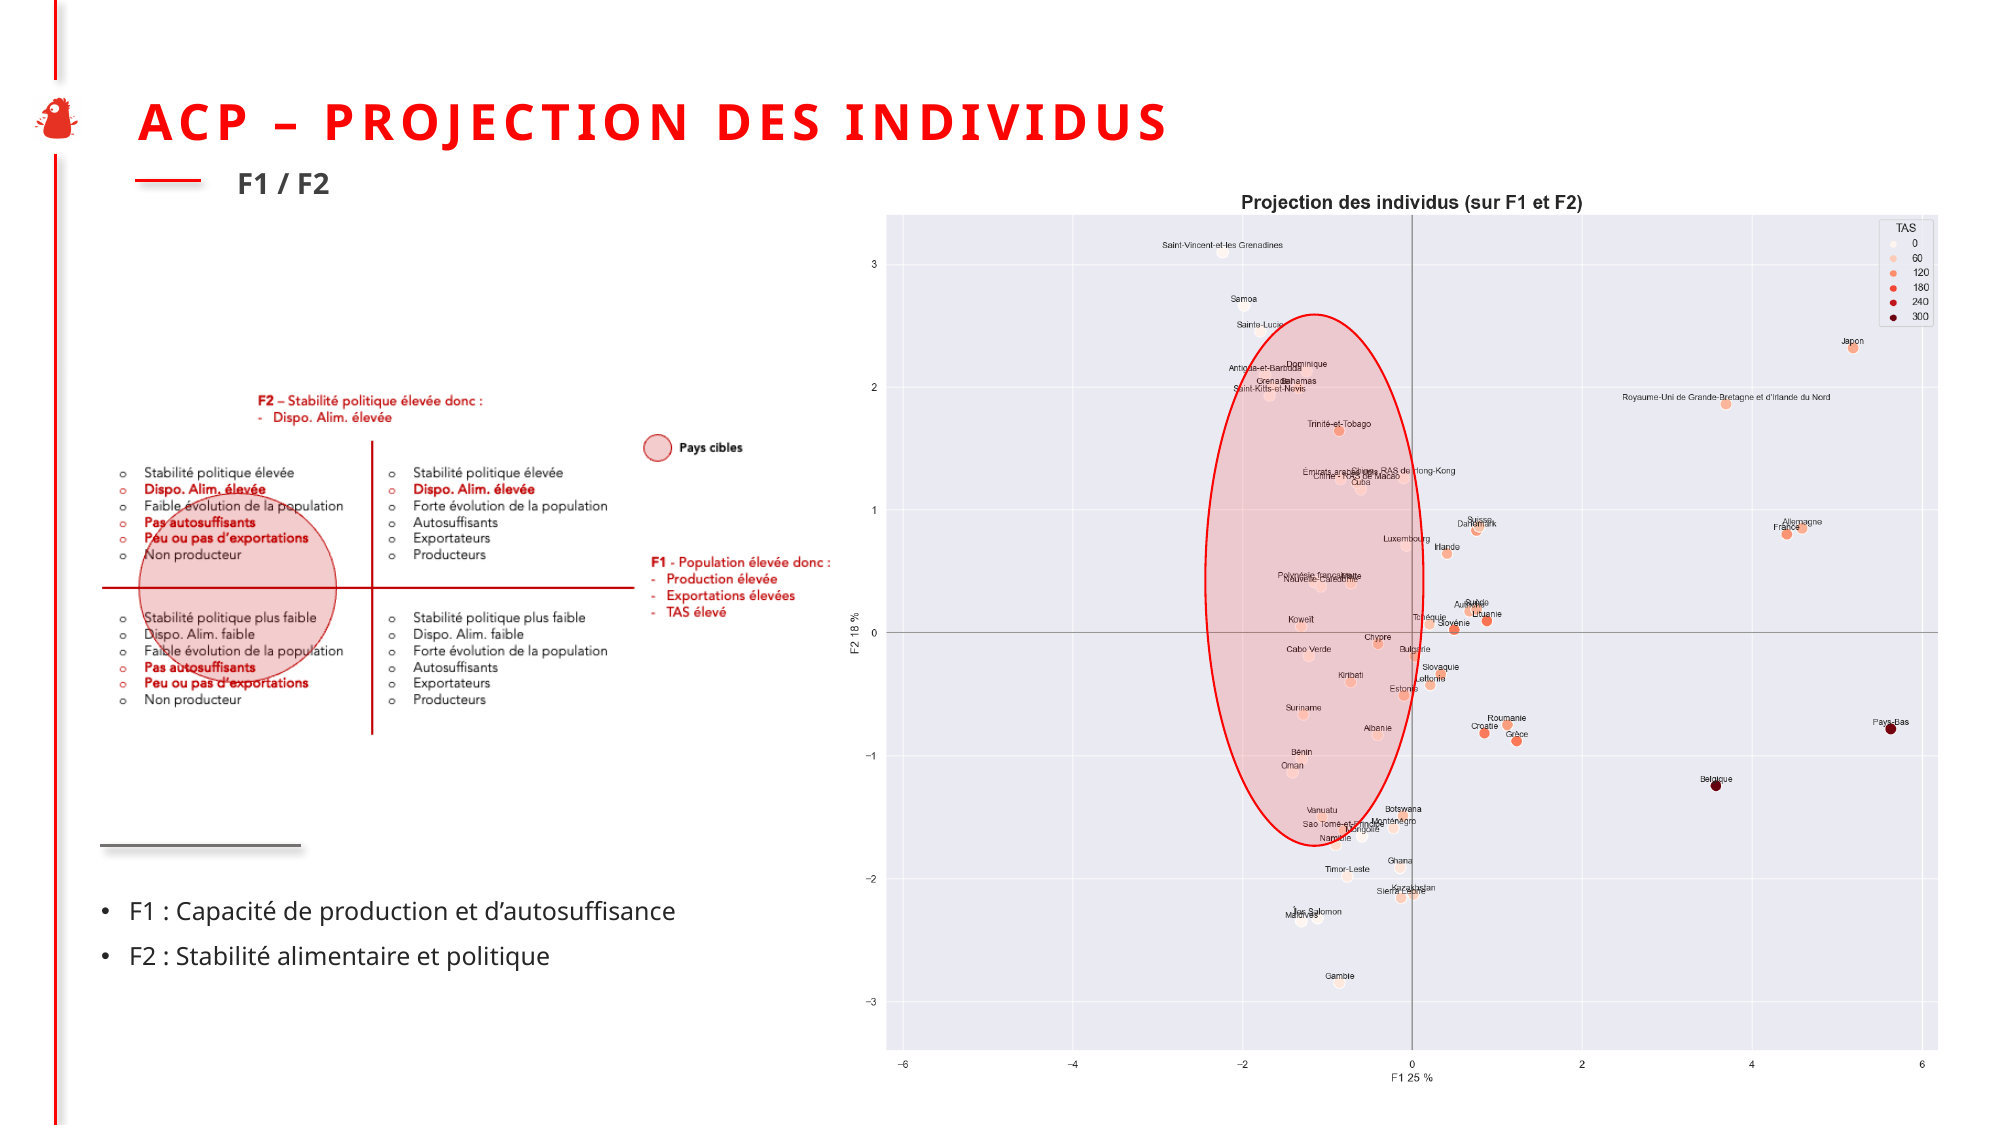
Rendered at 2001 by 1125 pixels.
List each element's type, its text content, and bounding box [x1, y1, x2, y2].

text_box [31, 0, 81, 1125]
title ACP – PROJECTION DES INDIVIDUS [124, 56, 1225, 154]
picture [68, 188, 1945, 1091]
text_box F1 : Capacité de production et d’autosuffisance F2 : Stabilité alimentaire et politique [86, 873, 750, 1023]
text_box F1 / F2 [222, 125, 750, 223]
